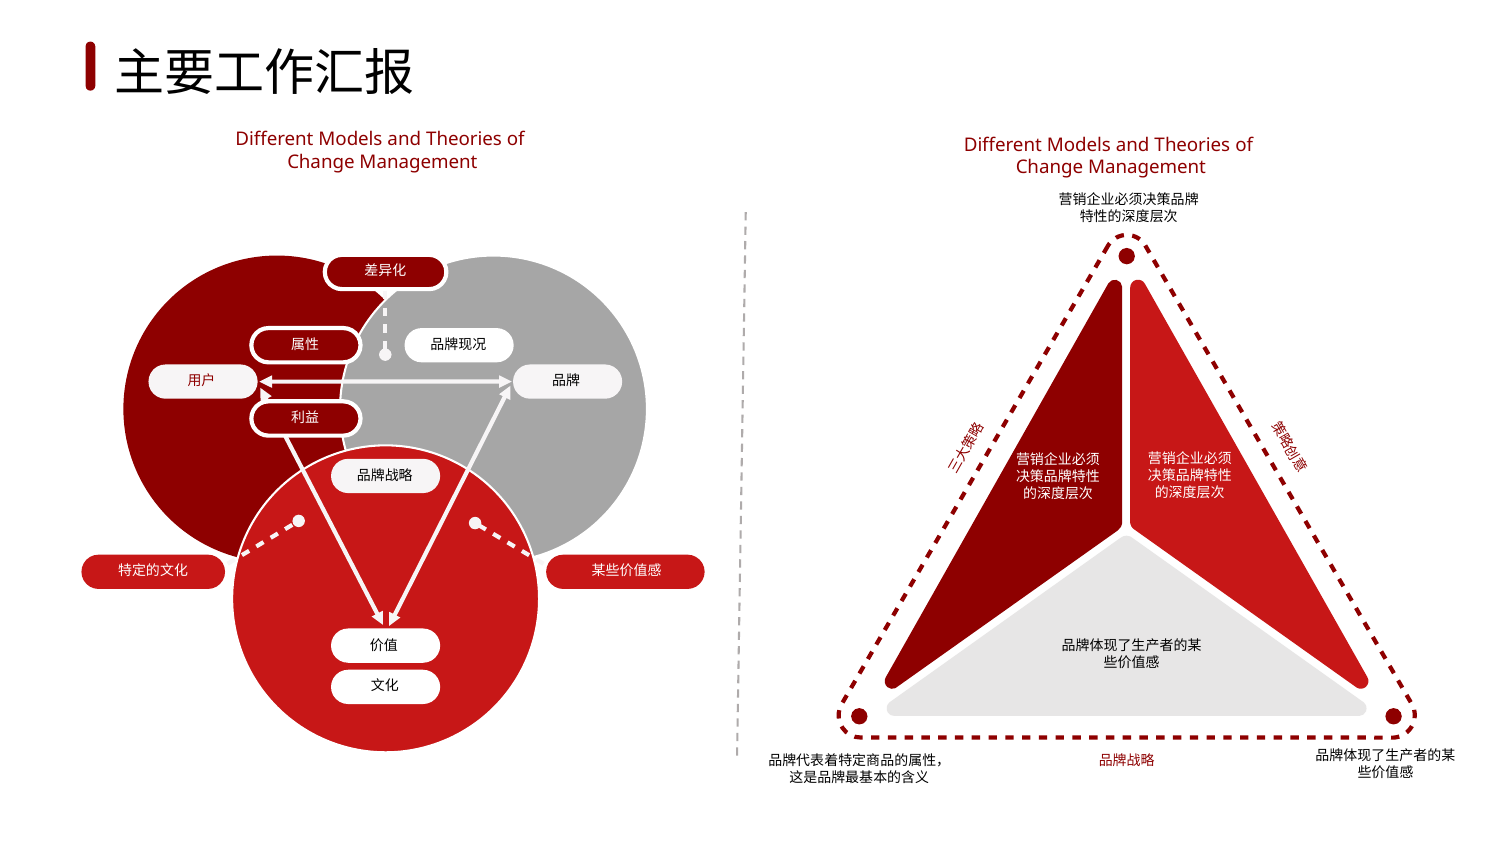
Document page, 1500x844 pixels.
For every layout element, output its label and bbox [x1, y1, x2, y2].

text_box [1305, 743, 1465, 784]
text_box [81, 554, 226, 589]
text_box [100, 32, 430, 108]
text_box [838, 234, 1415, 738]
text_box [930, 397, 1001, 497]
text_box [1254, 397, 1326, 497]
text_box [736, 212, 746, 760]
text_box [1052, 187, 1205, 228]
text_box [84, 40, 97, 92]
text_box [546, 554, 705, 589]
text_box [123, 254, 647, 753]
text_box [762, 748, 957, 788]
text_box [1076, 748, 1178, 772]
text_box [851, 129, 1371, 181]
text_box [122, 123, 642, 176]
